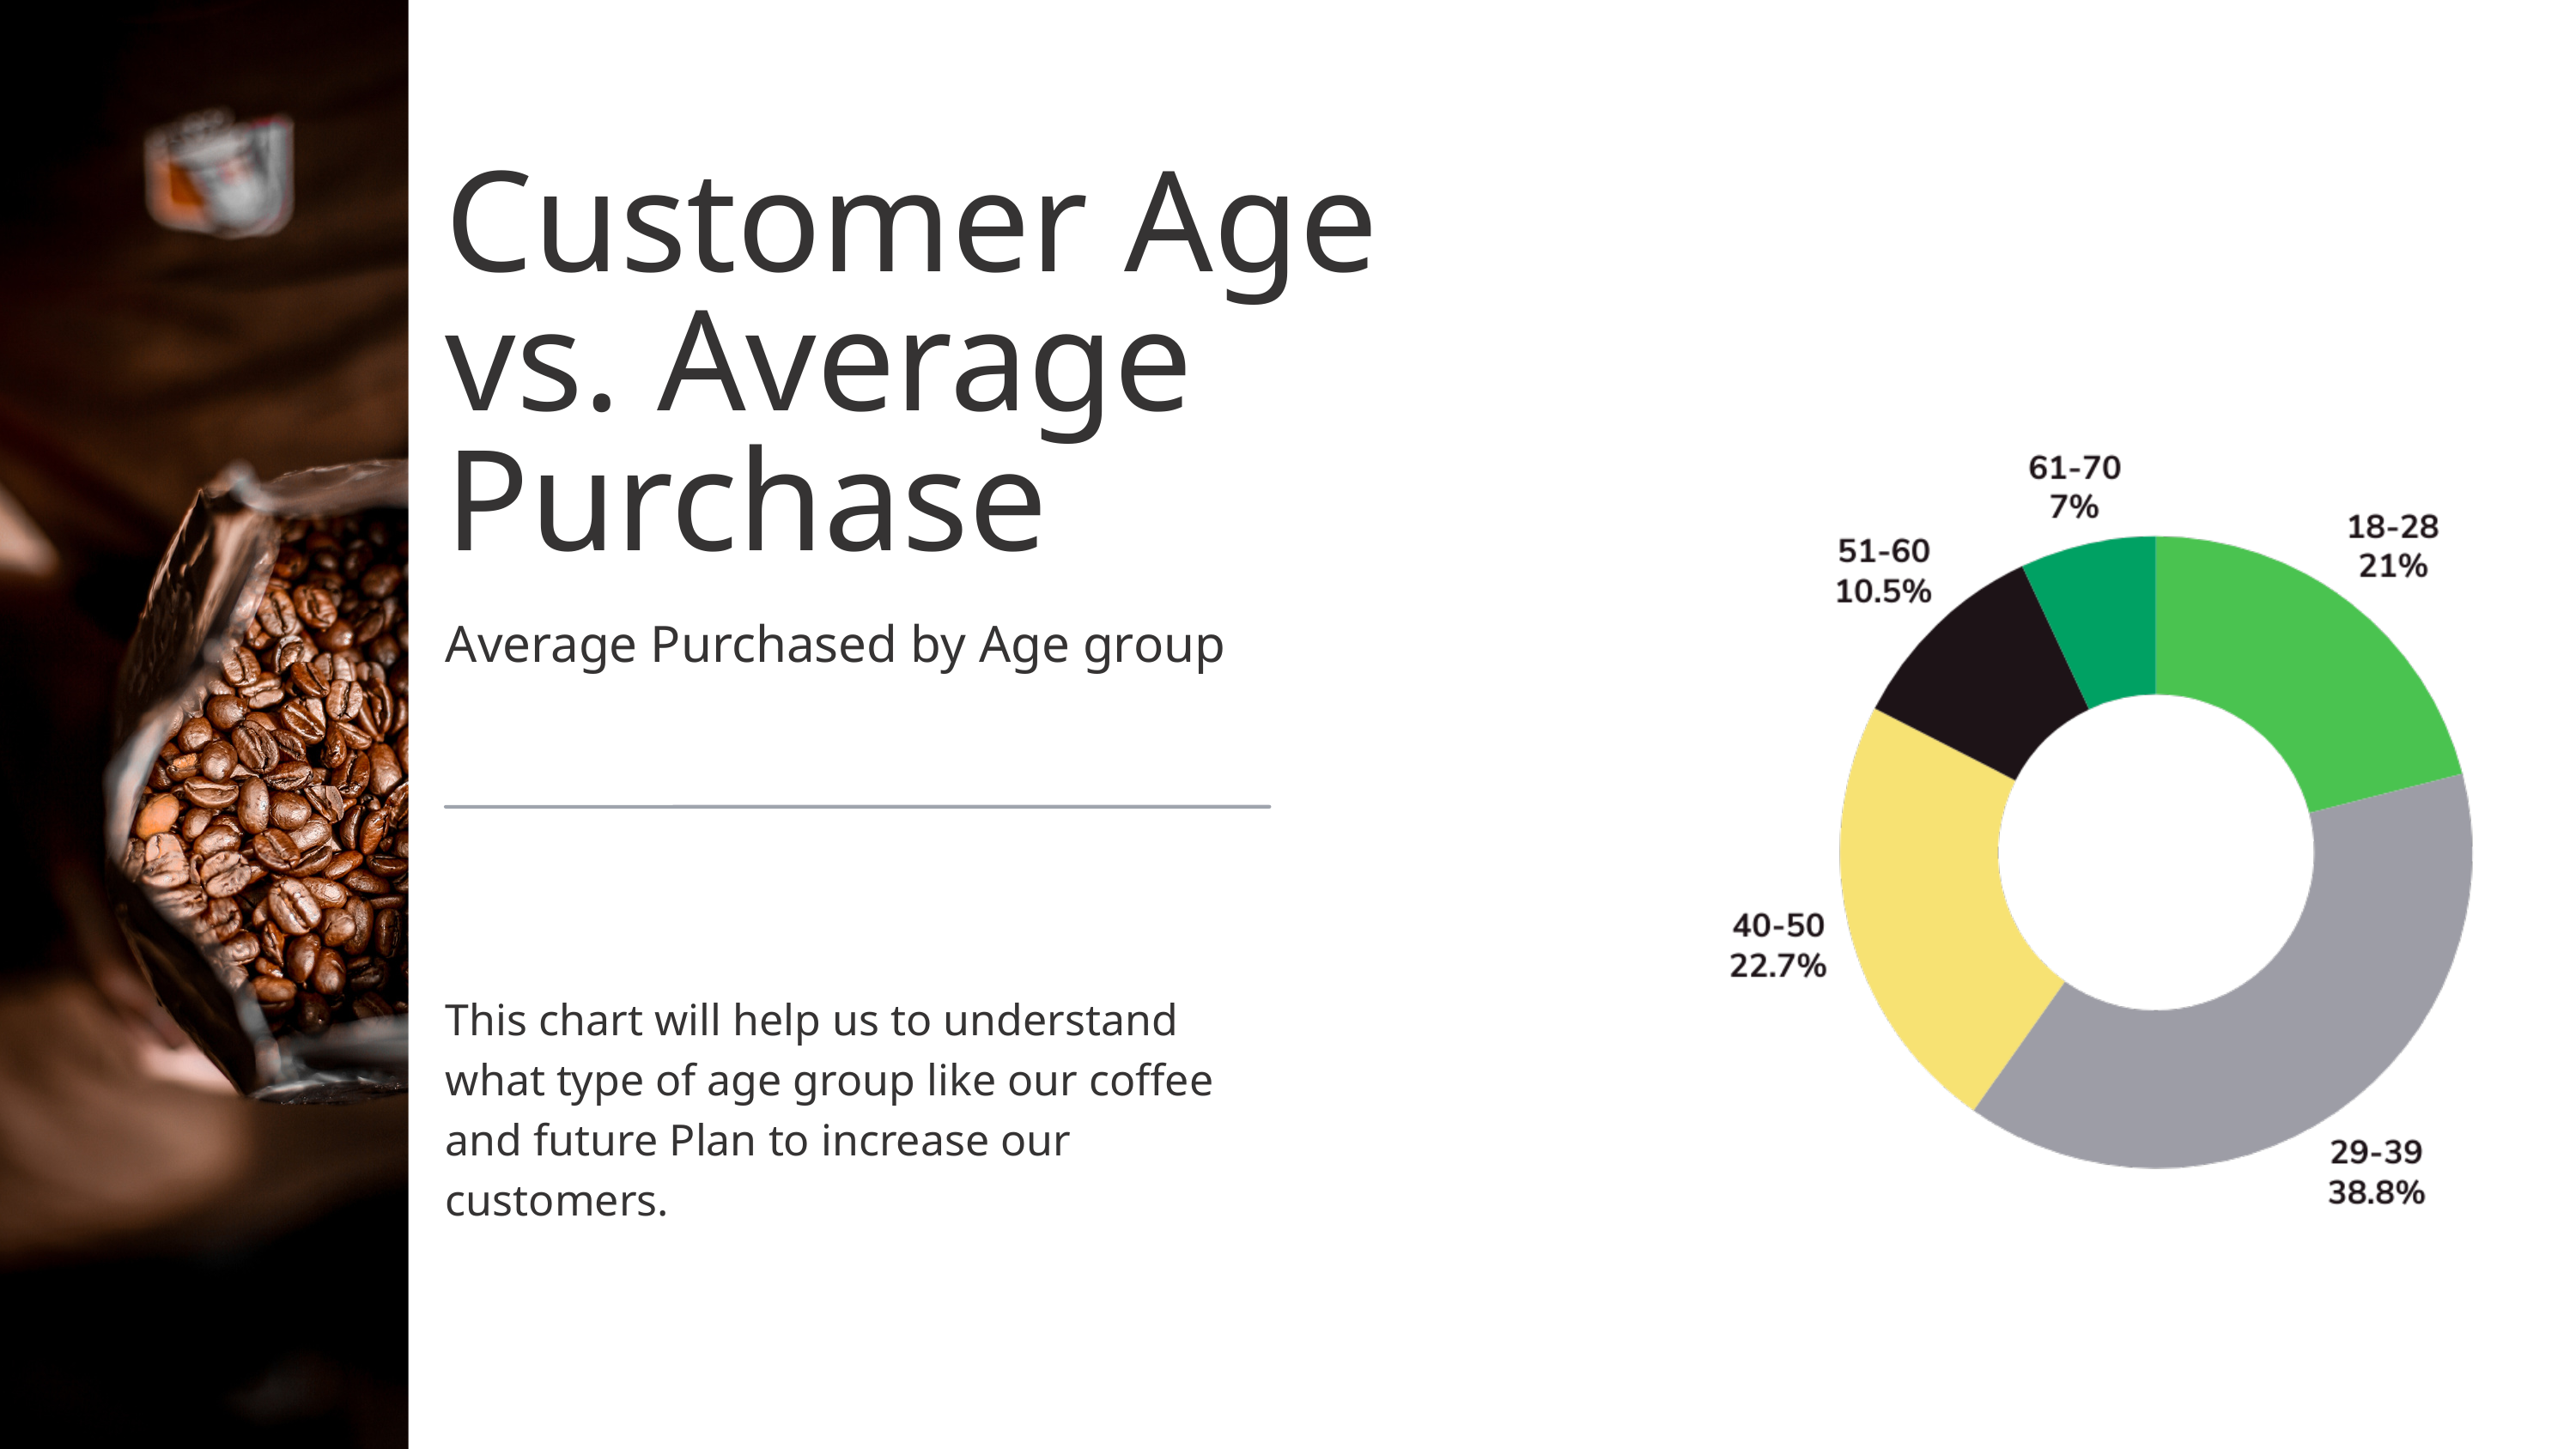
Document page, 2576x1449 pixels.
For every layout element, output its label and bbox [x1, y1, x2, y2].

text_box [445, 144, 1445, 1216]
text_box [0, 0, 409, 1449]
picture [1655, 381, 2548, 1280]
